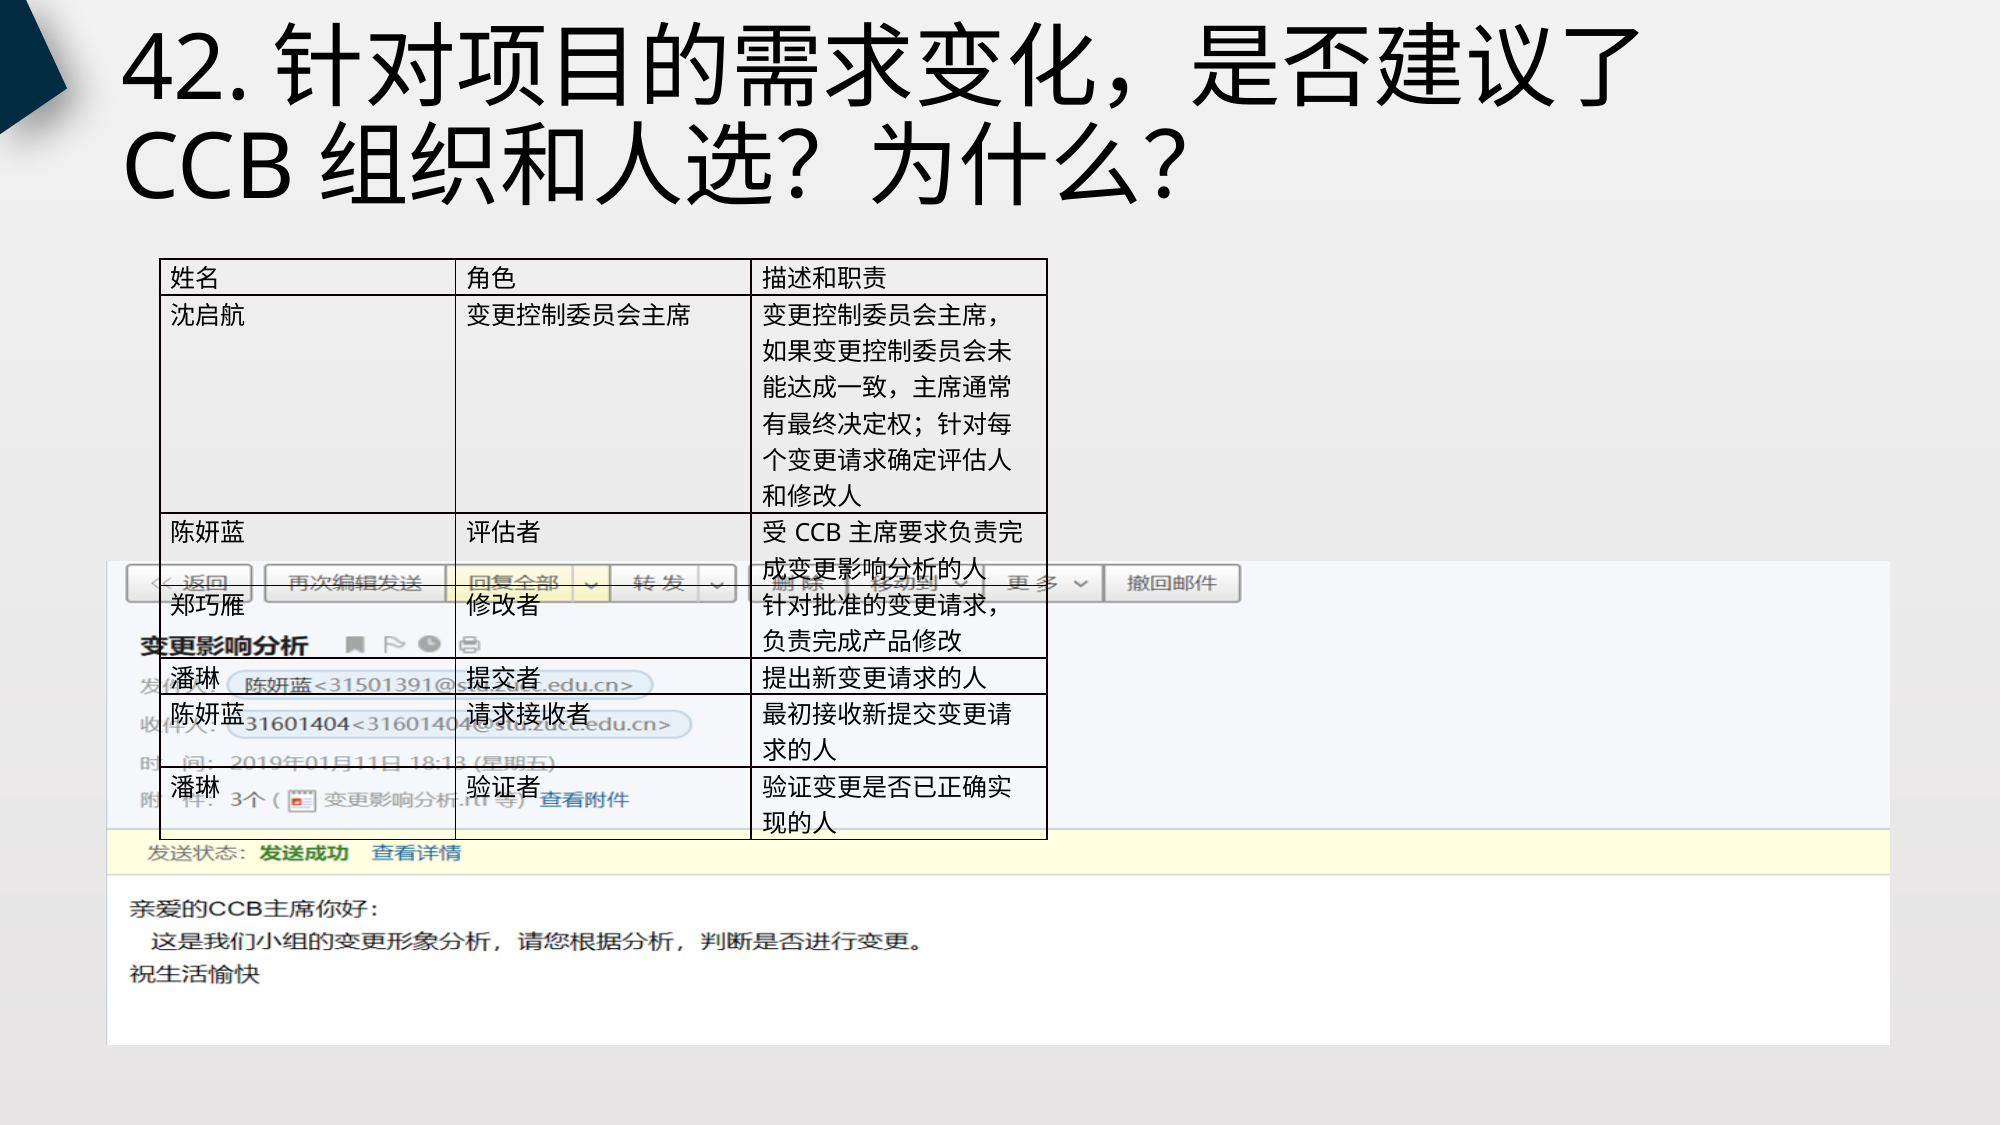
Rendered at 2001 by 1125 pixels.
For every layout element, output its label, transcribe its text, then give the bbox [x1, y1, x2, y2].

text_box [0, 0, 68, 135]
table_cell 沈启航 [161, 296, 455, 512]
table_cell 变更控制委员会主席，如果变更控制委员会未能达成一致，主席通常有最终决定权；针对每个变更请求确定评估人和修改人 [752, 296, 1046, 512]
table_header 姓名 [161, 260, 455, 294]
table_header 描述和职责 [752, 260, 1046, 294]
title 42.针对项目的需求变化，是否建议了CCB组织和人选？为什么？ [106, 10, 1832, 228]
picture [106, 561, 1890, 1045]
table_cell 变更控制委员会主席 [456, 296, 750, 512]
table_cell 评估者 [456, 514, 750, 561]
table_cell 受CCB主席要求负责完成变更影响分析的人 [752, 514, 1046, 561]
table_header 角色 [456, 260, 750, 294]
table_cell 陈妍蓝 [161, 514, 455, 561]
